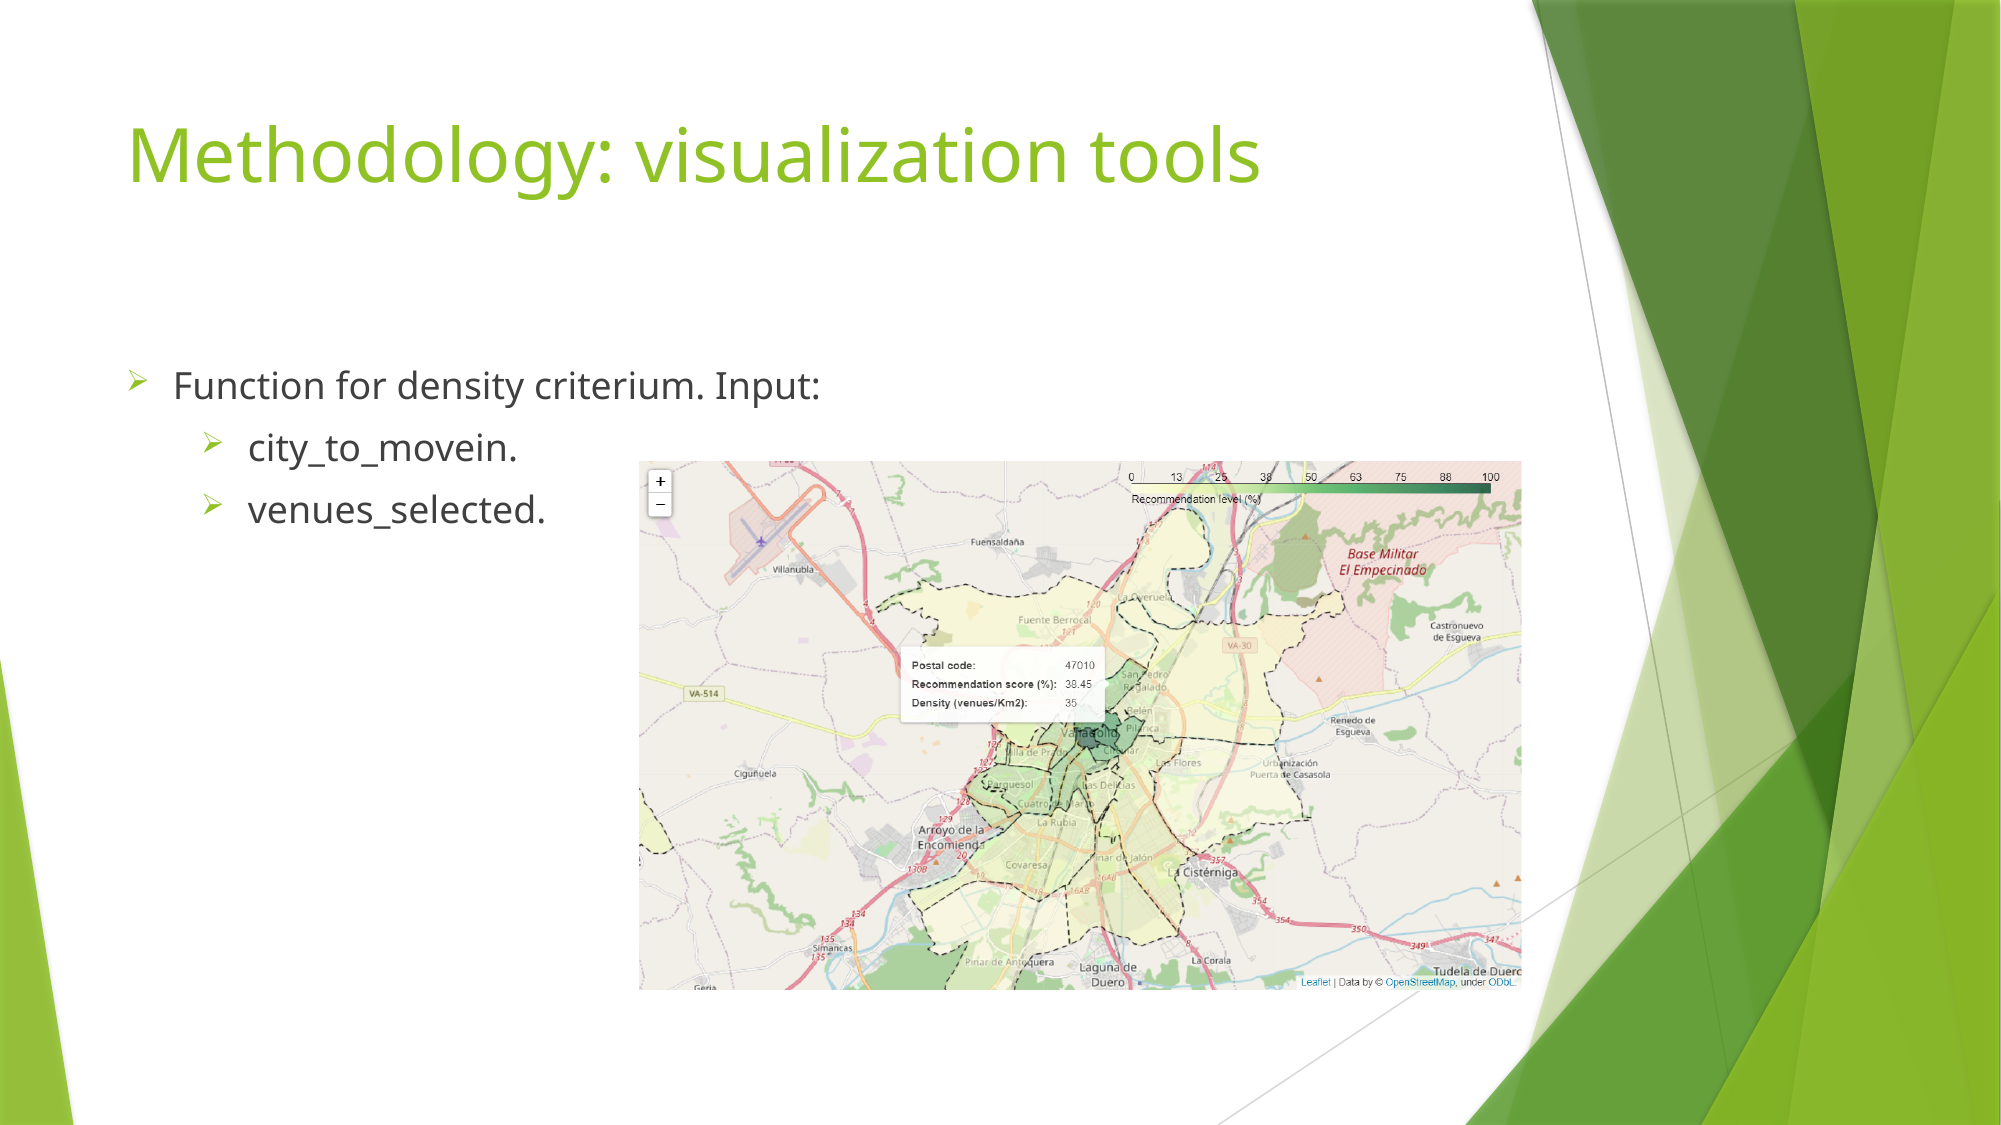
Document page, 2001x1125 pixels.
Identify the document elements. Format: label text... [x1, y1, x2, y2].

list Function for density criterium. Input: city_to_movein. venues_selected. [111, 354, 1522, 992]
title Methodology: visualization tools [111, 99, 1522, 317]
picture [636, 460, 1522, 992]
